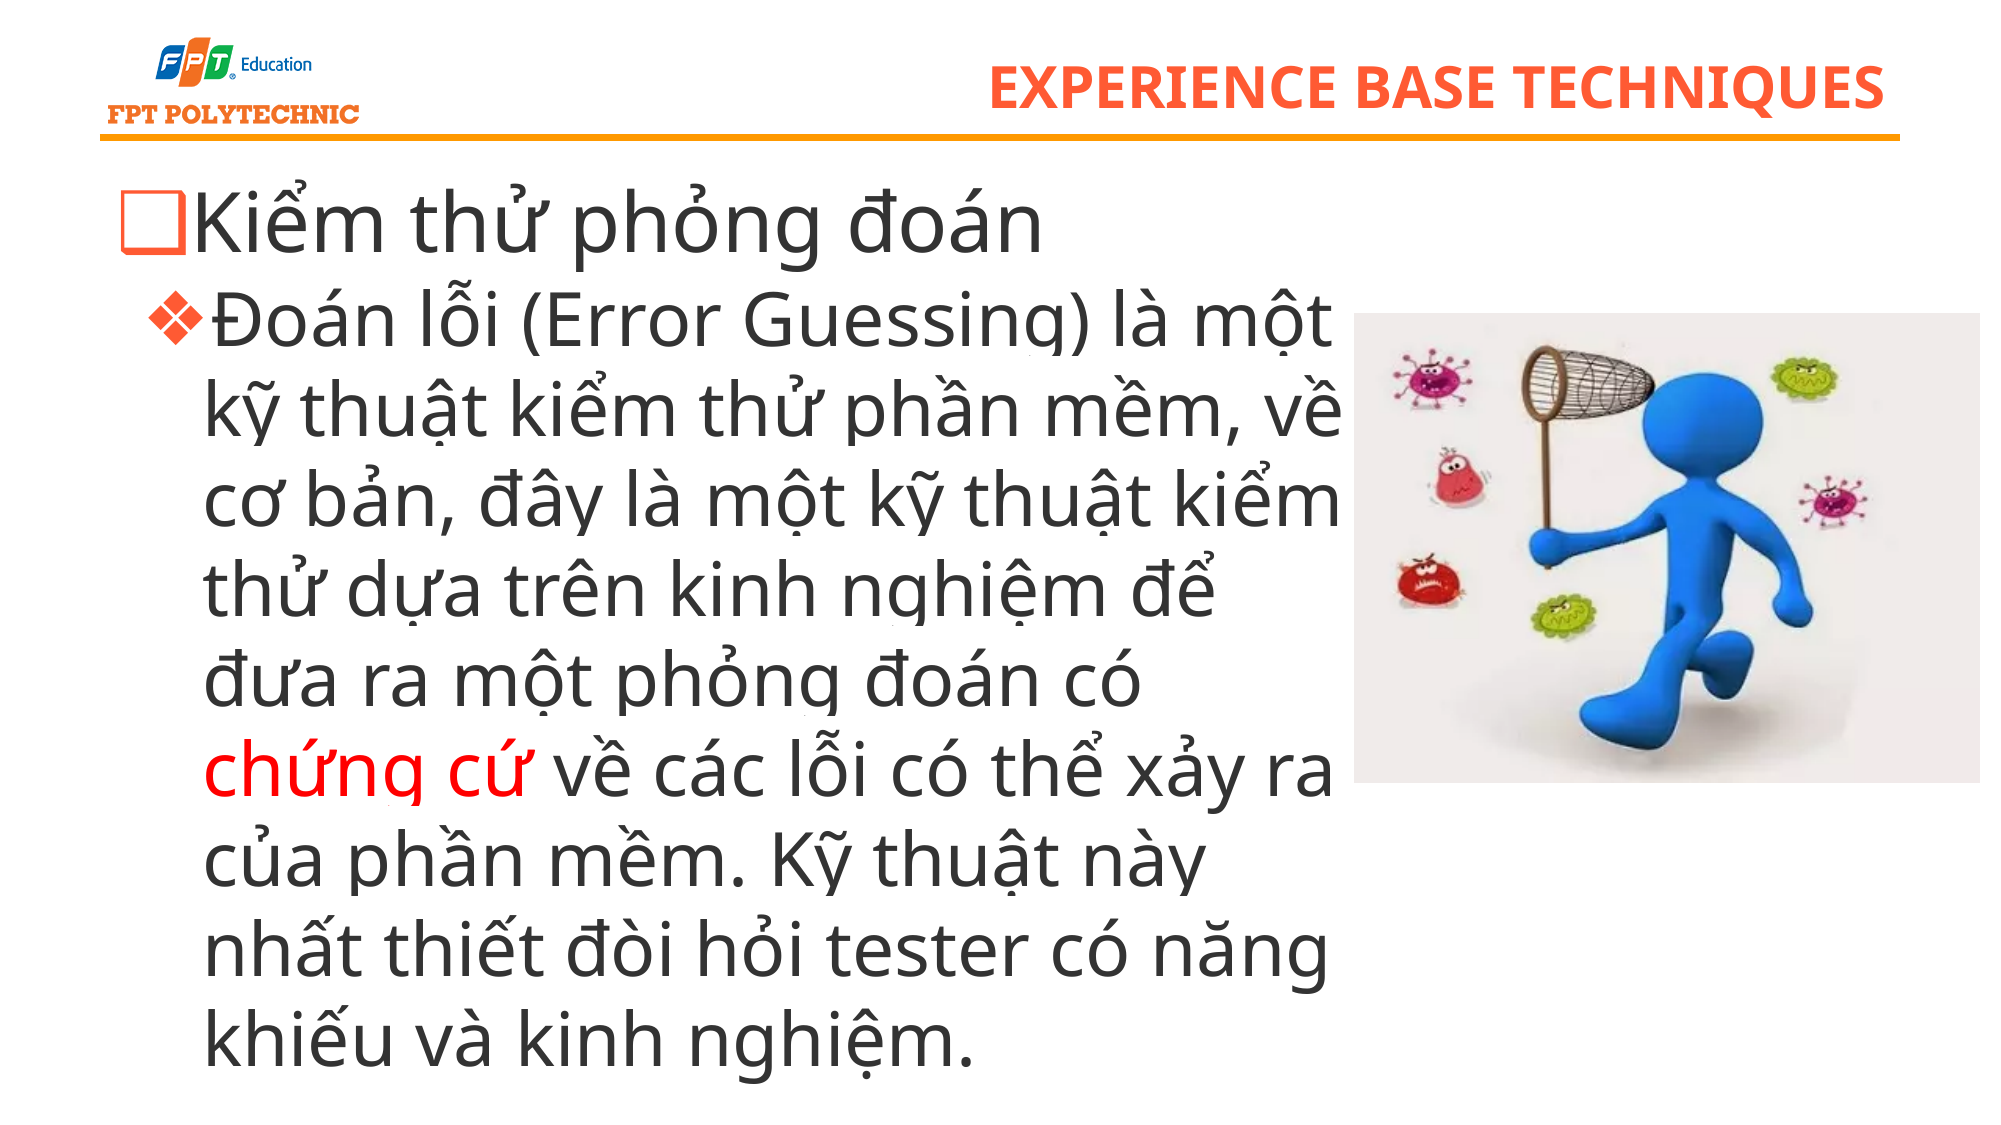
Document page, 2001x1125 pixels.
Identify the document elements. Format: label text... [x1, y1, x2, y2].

picture [99, 135, 367, 143]
title experience base techniques [366, 45, 1900, 125]
picture [1354, 313, 1980, 783]
text_box Đoán lỗi (Error Guessing) là một kỹ thuật kiểm thử phần mềm, về cơ bản, đây là một kỹ thuật kiểm thử dựa trên kinh nghiệm để đưa ra một phỏng đoán có chứng cứ về các lỗi có thể xảy ra của phần mềm. Kỹ thuật này nhất thiết đòi hỏi tester có năng khiếu và kinh nghiệm. [65, 264, 1376, 1110]
picture [99, 25, 367, 134]
text_box Kiểm thử phỏng đoán [101, 153, 1900, 284]
